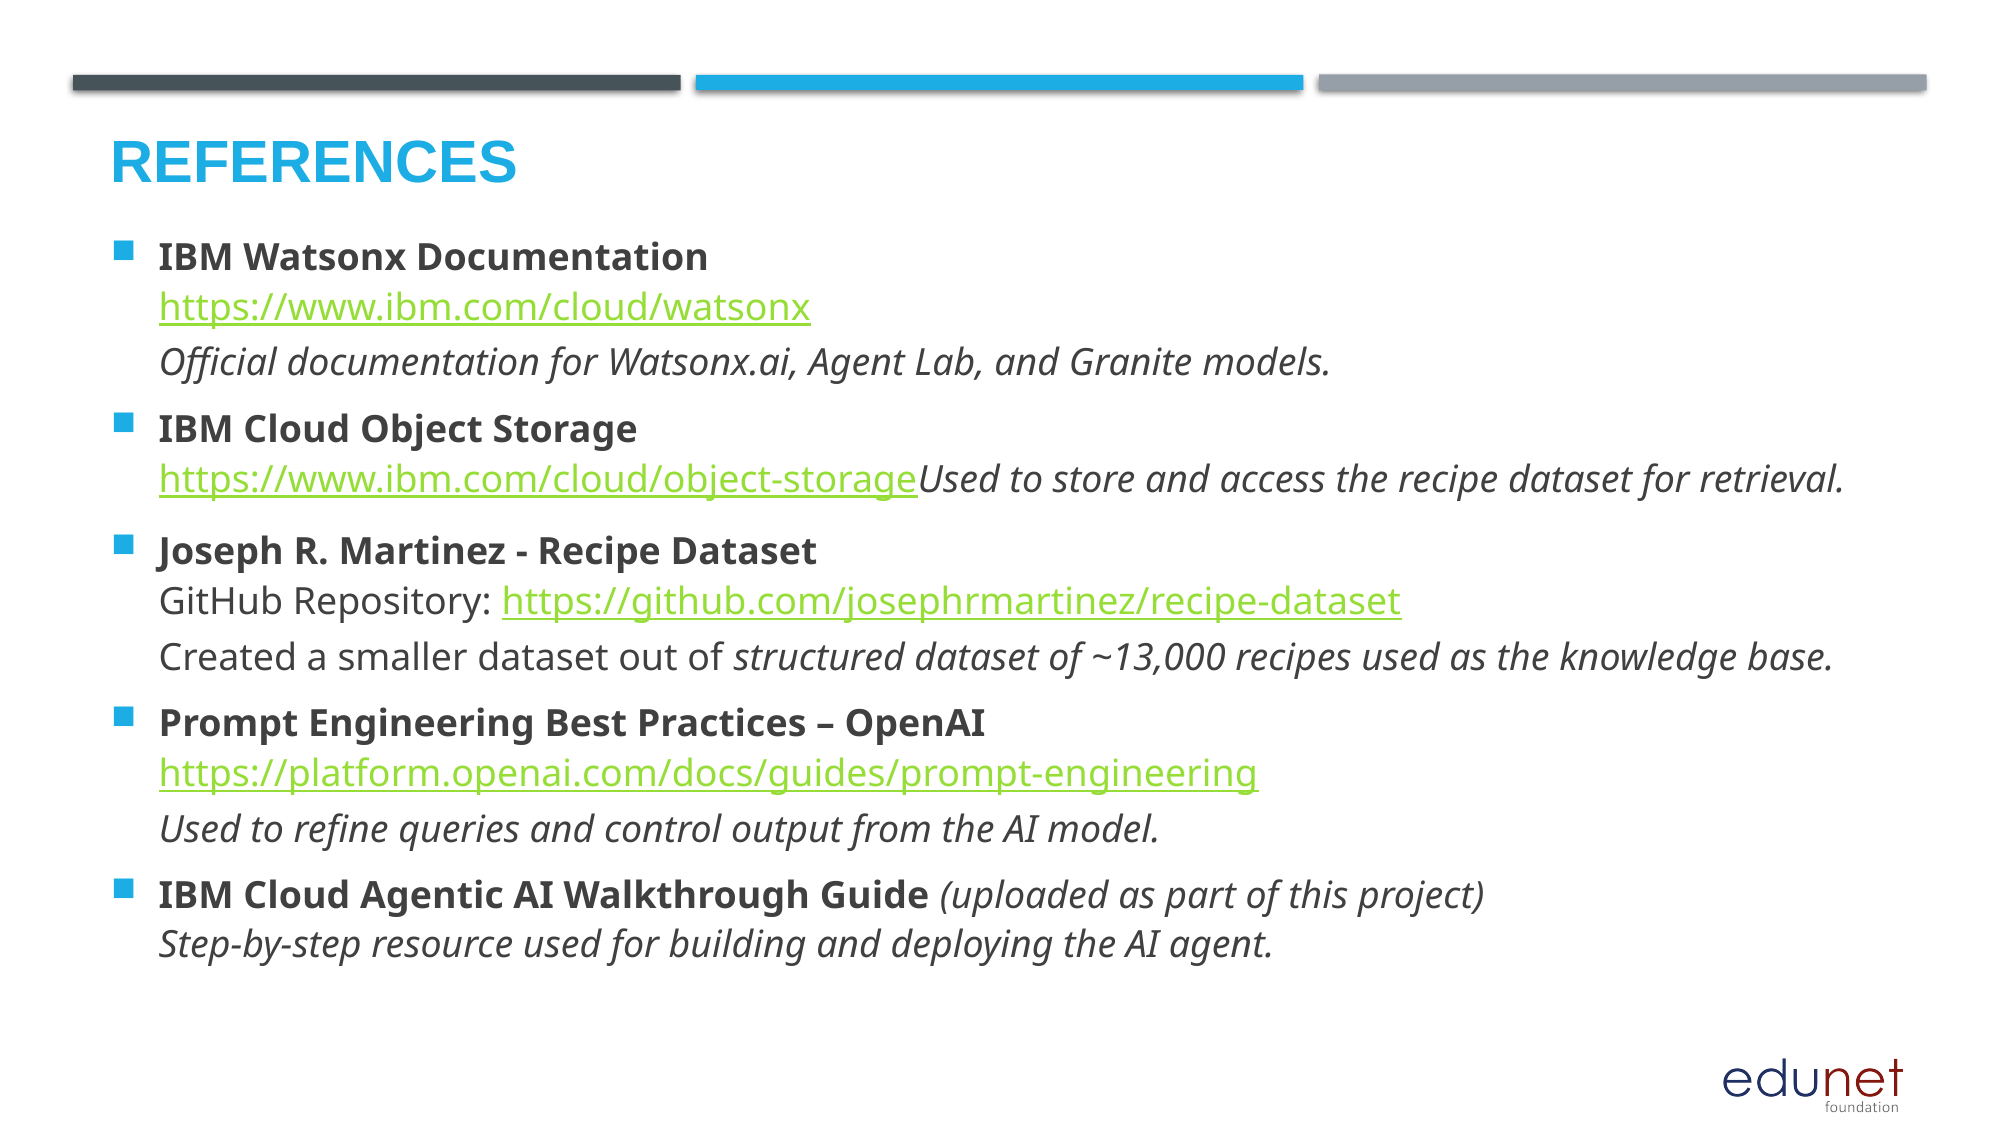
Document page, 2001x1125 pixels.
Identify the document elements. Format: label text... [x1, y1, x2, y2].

list IBM Watsonx Documentation https://www.ibm.com/cloud/watsonx Official documentation for Watsonx.ai, Agent Lab, and Granite models. IBM Cloud Object Storage https://www.ibm.com/cloud/object-storage Used to store and access the recipe dataset for retrieval. Joseph R. Martinez - Recipe Dataset GitHub Repository: https://github.com/josephrmartinez/recipe-dataset Created a smaller dataset out of structured dataset of ~13,000 recipes used as the knowledge base. Prompt Engineering Best Practices – OpenAI https://platform.openai.com/docs/guides/prompt-engineering Used to refine queries and control output from the AI model. IBM Cloud Agentic AI Walkthrough Guide (uploaded as part of this project) Step-by-step resource used for building and deploying the AI agent. [95, 213, 1905, 981]
title References [95, 115, 1905, 203]
picture [1719, 1056, 1905, 1116]
